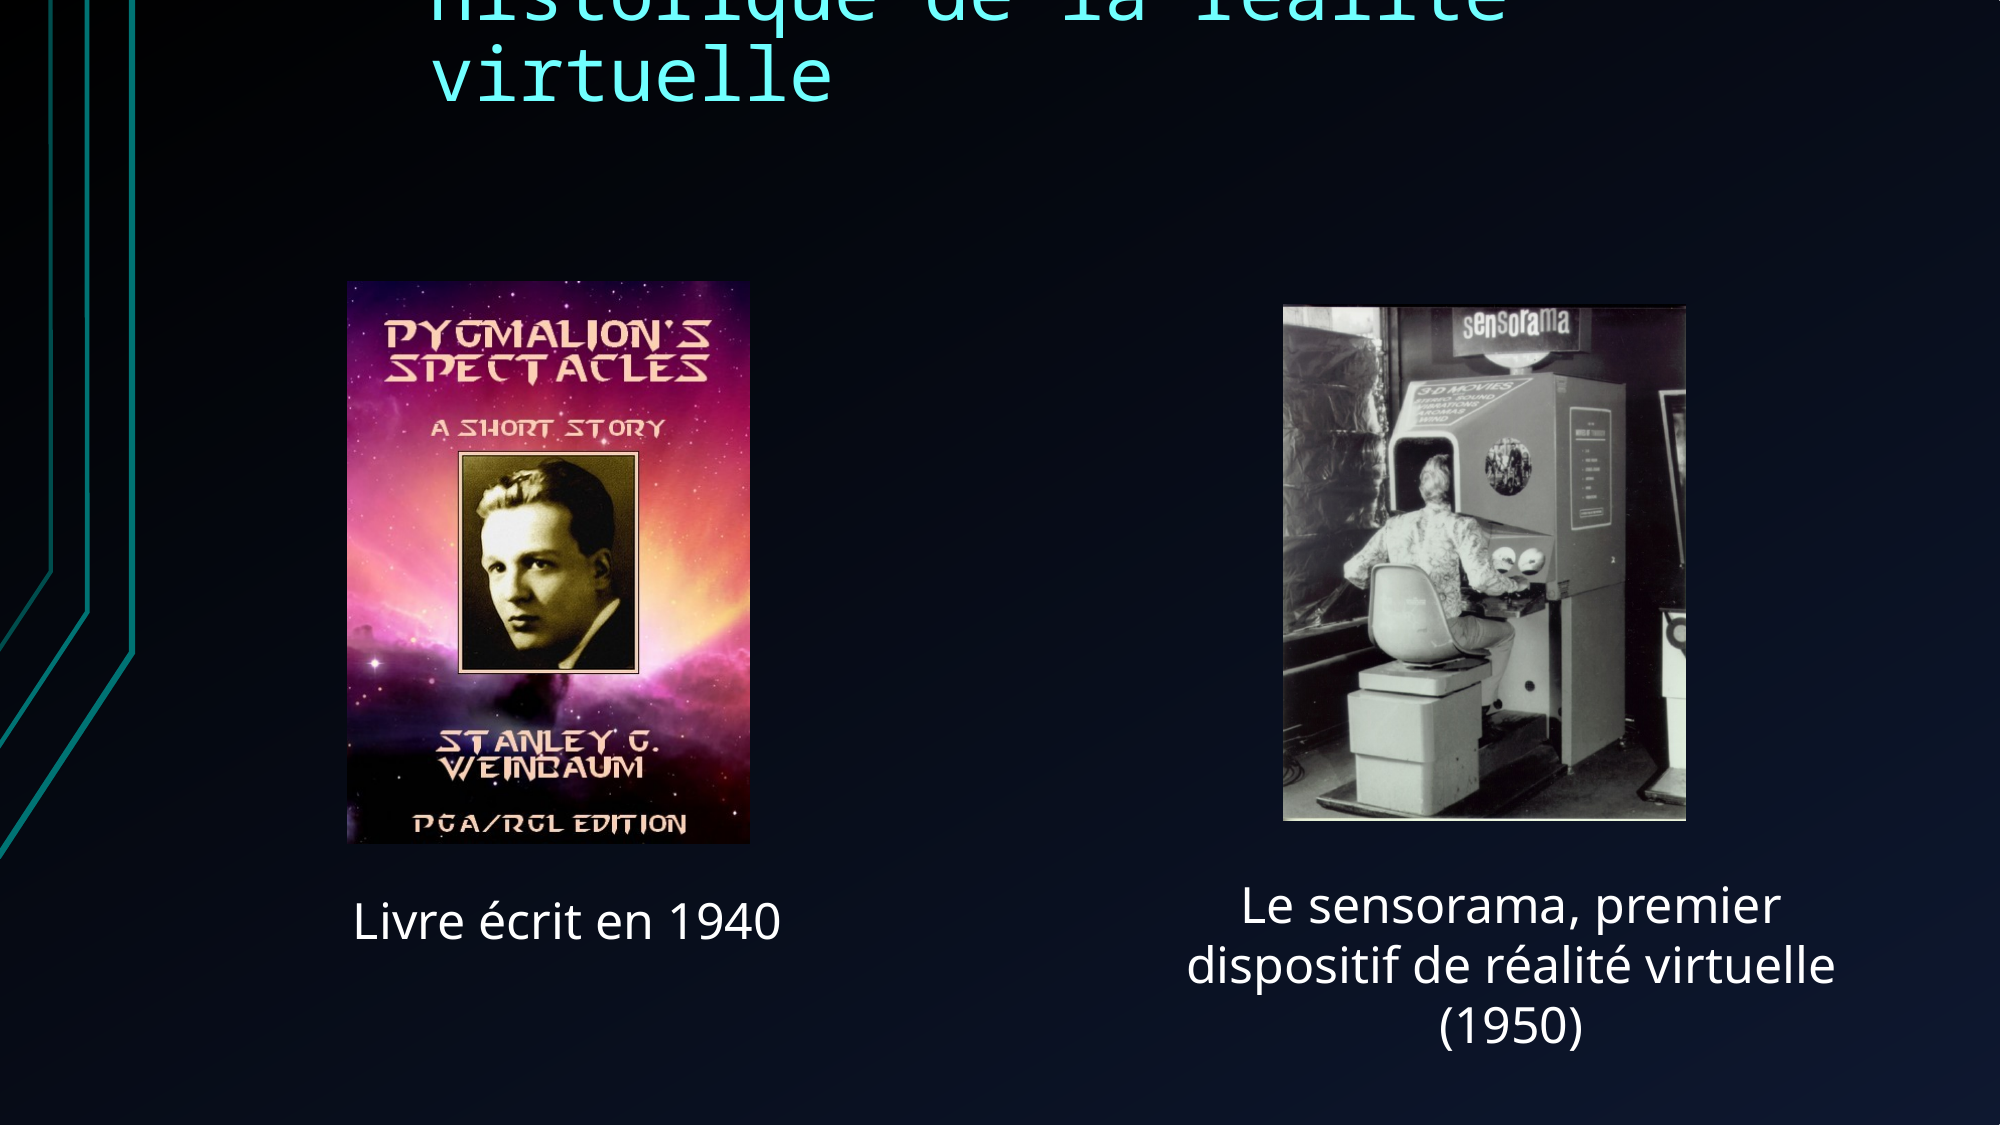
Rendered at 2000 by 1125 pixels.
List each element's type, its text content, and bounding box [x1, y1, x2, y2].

picture [347, 281, 750, 844]
text_box Livre écrit en 1940 [338, 881, 816, 957]
text_box Le sensorama, premier dispositif de réalité virtuelle (1950) [1117, 866, 1905, 1062]
picture [1282, 304, 1686, 821]
title Historique de la réalité virtuelle [409, 19, 1729, 128]
